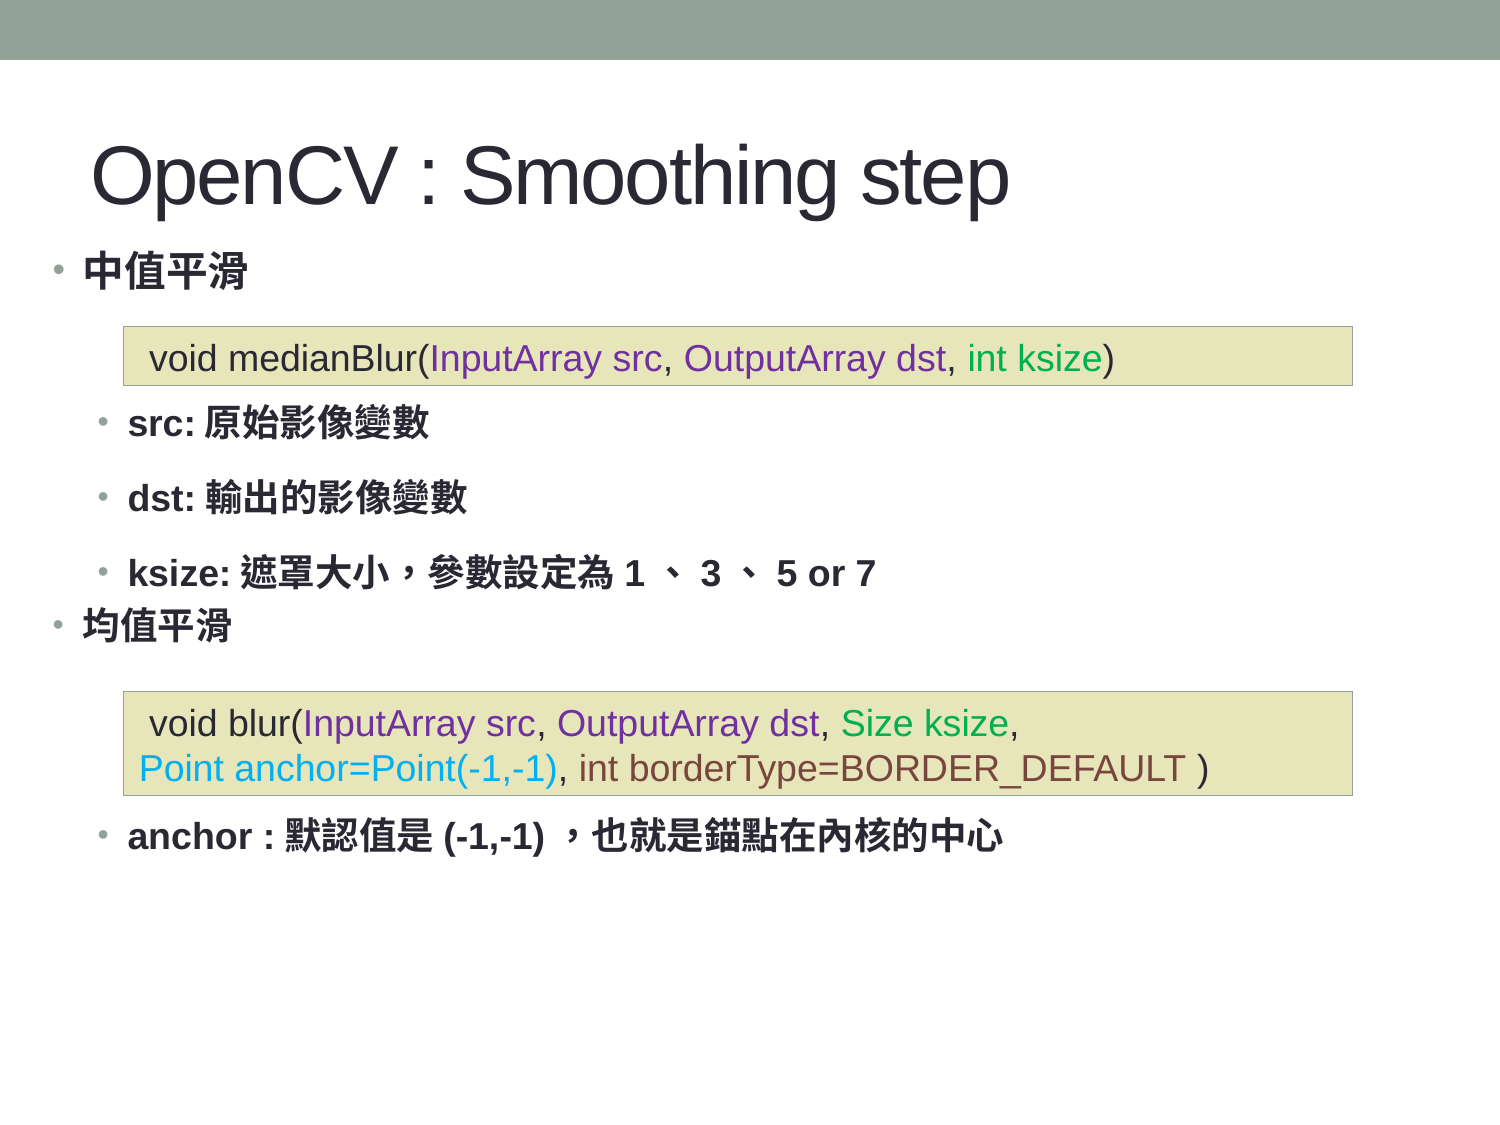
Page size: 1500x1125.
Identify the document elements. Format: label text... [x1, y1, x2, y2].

text_box void medianBlur(InputArray src, OutputArray dst, int ksize) [123, 326, 1353, 386]
text_box void blur(InputArray src, OutputArray dst, Size ksize, Point anchor=Point(-1,-1), int borderType=BORDER_DEFAULT ) [123, 691, 1353, 796]
title OpenCV : Smoothing step [75, 90, 1425, 253]
text_box 中值平滑 src:原始影像變數 dst:輸出的影像變數 ksize:遮罩大小，參數設定為1、3、5 or 7 均值平滑 anchor :默認值是(-1,-1)，也就是錨點在內核的中心 [37, 178, 1463, 1125]
